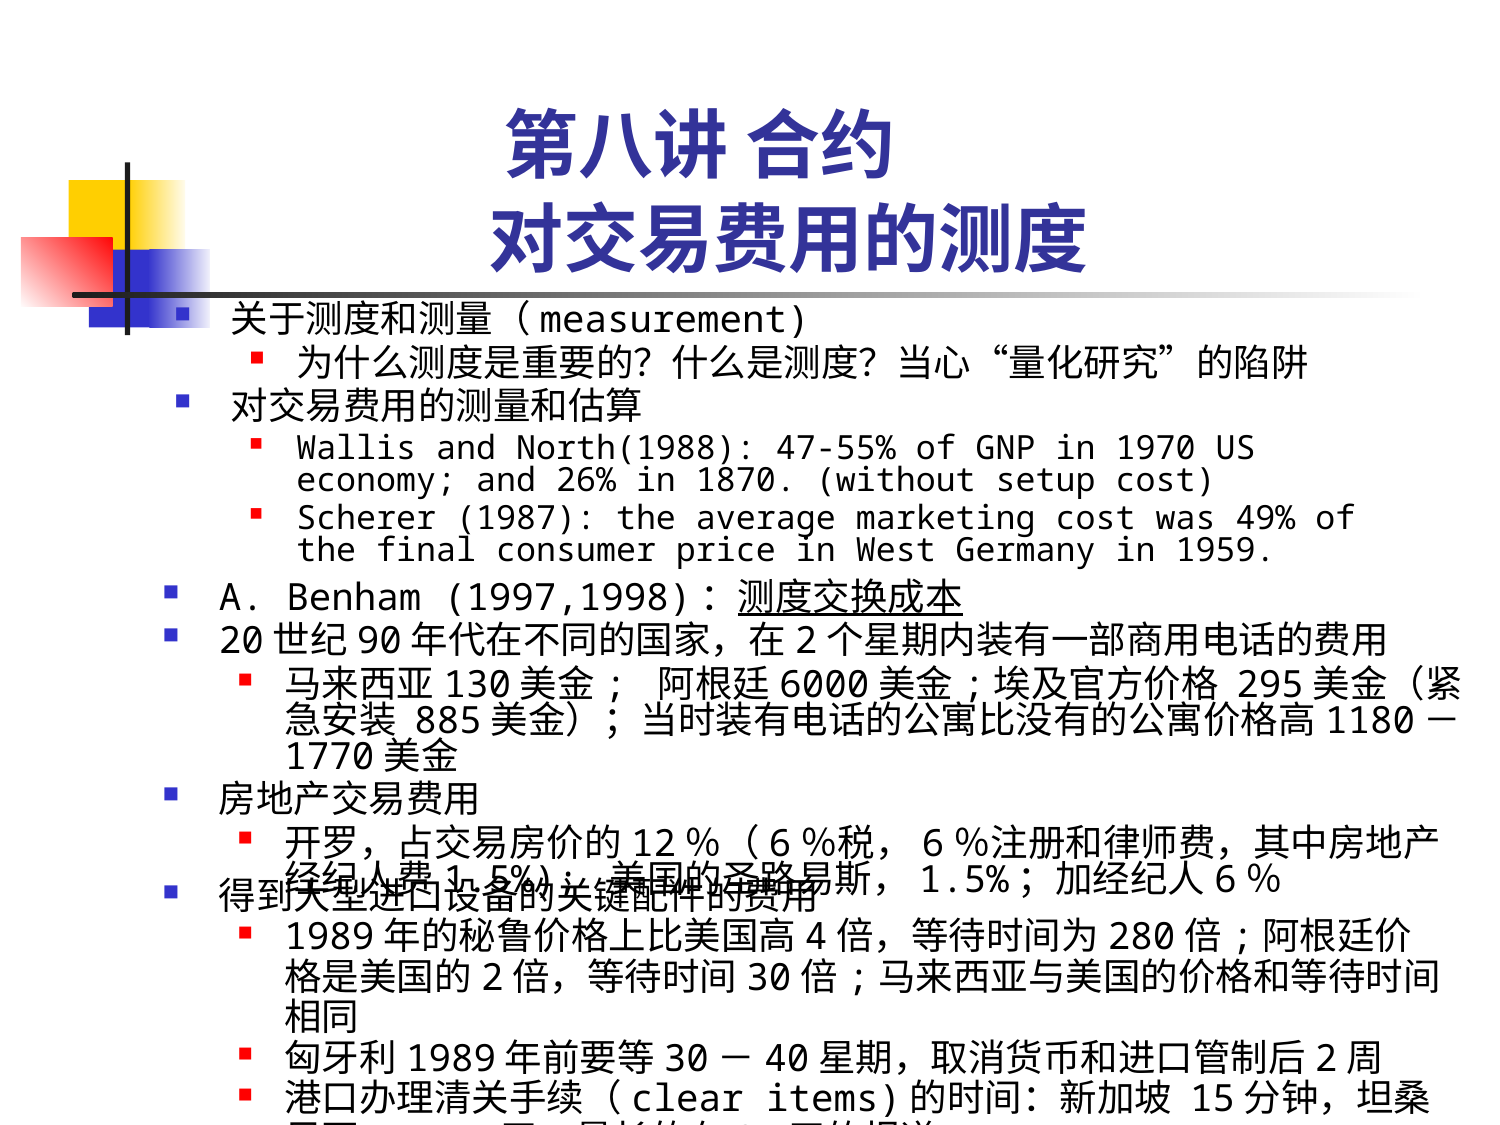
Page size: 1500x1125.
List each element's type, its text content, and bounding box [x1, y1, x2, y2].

list 关于测度和测量（measurement) 为什么测度是重要的？什么是测度？当心“量化研究”的陷阱 对交易费用的测量和估算 Wallis and North(1988): 47-55% of GNP in 1970 US economy; and 26% in 1870. (without setup cost) Scherer (1987): the average marketing cost was 49% of the final consumer price in West Germany in 1959. [159, 296, 1408, 574]
text_box 第八讲 合约 [419, 7, 1266, 195]
text_box 得到大型进口设备的关键配件的费用 1989年的秘鲁价格上比美国高4倍，等待时间为280倍;阿根廷价格是美国的2倍，等待时间30倍;马来西亚与美国的价格和等待时间相同 匈牙利1989年前要等30－40星期，取消货币和进口管制后2周 港口办理清关手续（clear items)的时间：新加坡 15分钟，坦桑尼亚7－14天，最长的有91天的报道 [147, 869, 1464, 1111]
title 对交易费用的测度 [188, 101, 1388, 289]
text_box A. Benham (1997,1998)：测度交换成本 20世纪90年代在不同的国家，在2个星期内装有一部商用电话的费用 马来西亚130美金; 阿根廷6000美金;埃及官方价格 295美金（紧急安装 885美金）；当时装有电话的公寓比没有的公寓价格高1180－1770美金 房地产交易费用 开罗，占交易房价的12％（6％税，6％注册和律师费，其中房地产经纪人费1.5%); 美国的圣路易斯，1.5%；加经纪人6％ [147, 574, 1487, 874]
